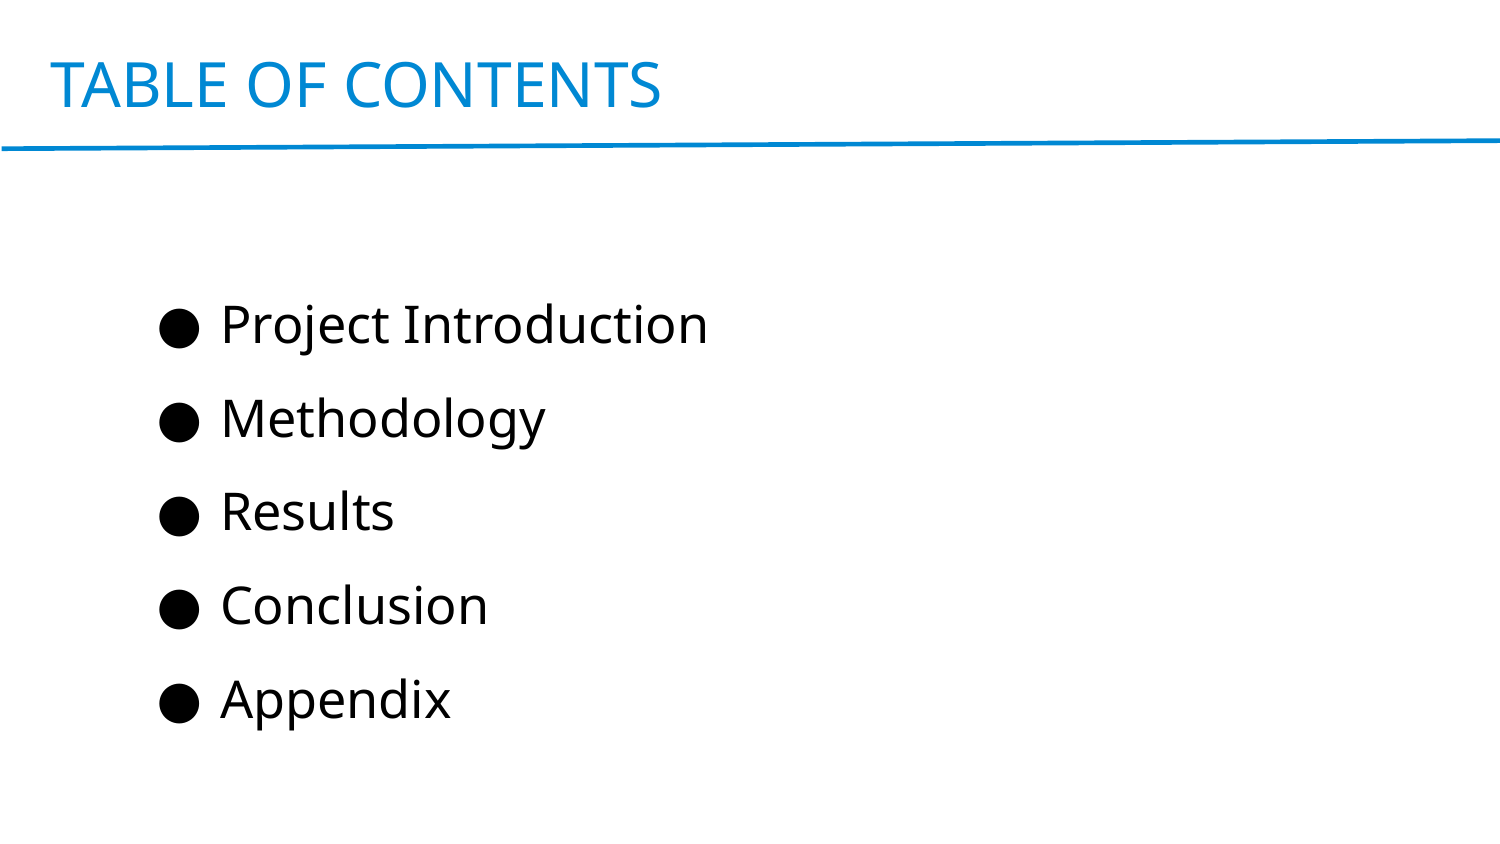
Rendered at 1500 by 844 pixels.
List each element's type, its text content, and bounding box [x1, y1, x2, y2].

title TABLE OF CONTENTS [35, 30, 1044, 124]
text_box Project Introduction Methodology Results Conclusion Appendix [130, 245, 1262, 744]
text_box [1, 140, 1500, 149]
